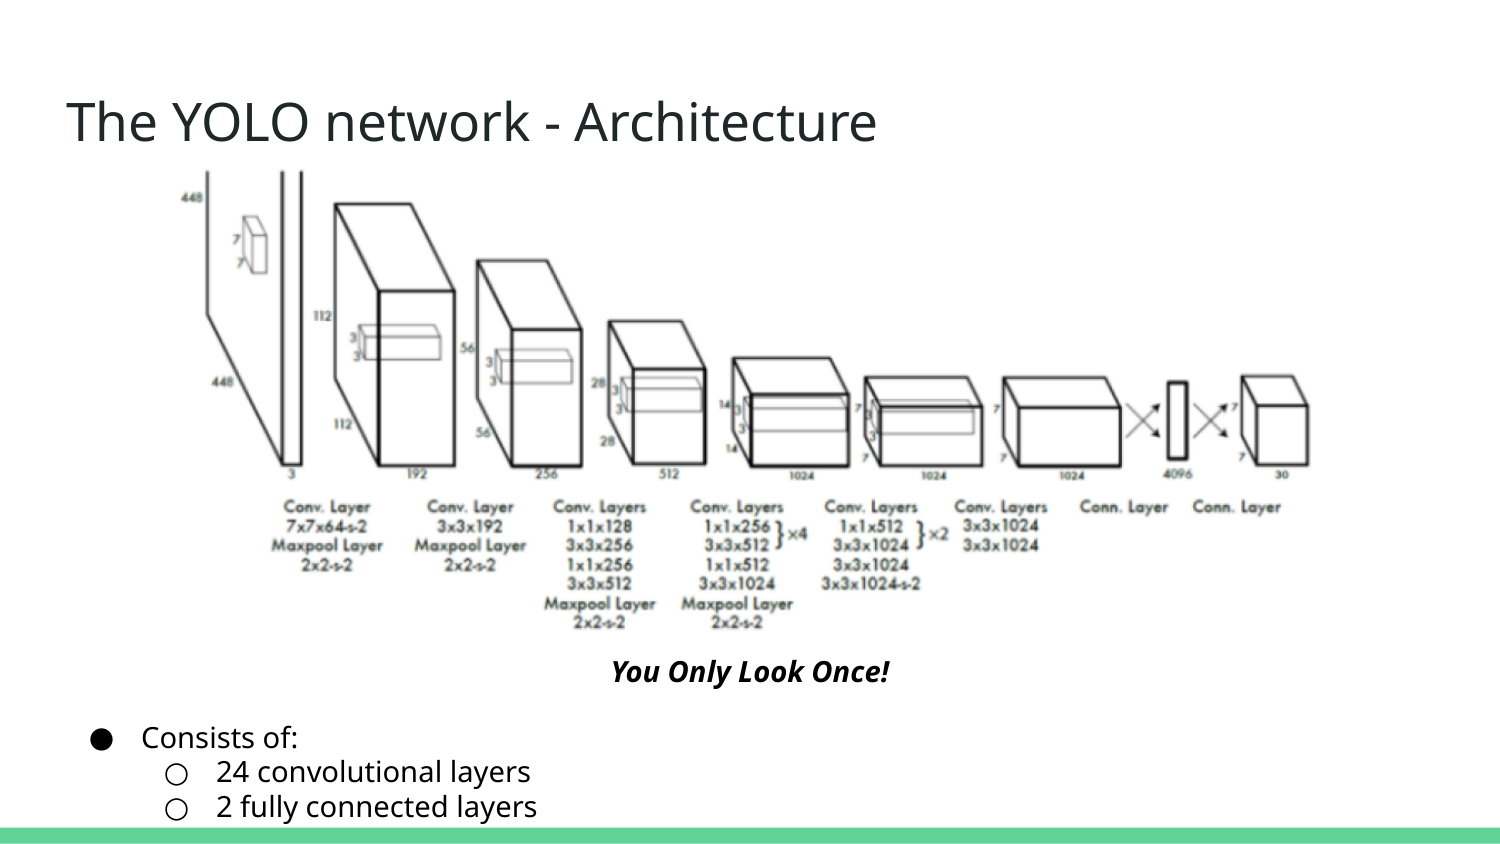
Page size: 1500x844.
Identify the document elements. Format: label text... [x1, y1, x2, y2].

title The YOLO network - Architecture [51, 72, 1449, 167]
text_box You Only Look Once! [389, 647, 1111, 704]
picture [179, 166, 1320, 639]
text_box Consists of: 24 convolutional layers 2 fully connected layers [51, 703, 1449, 839]
